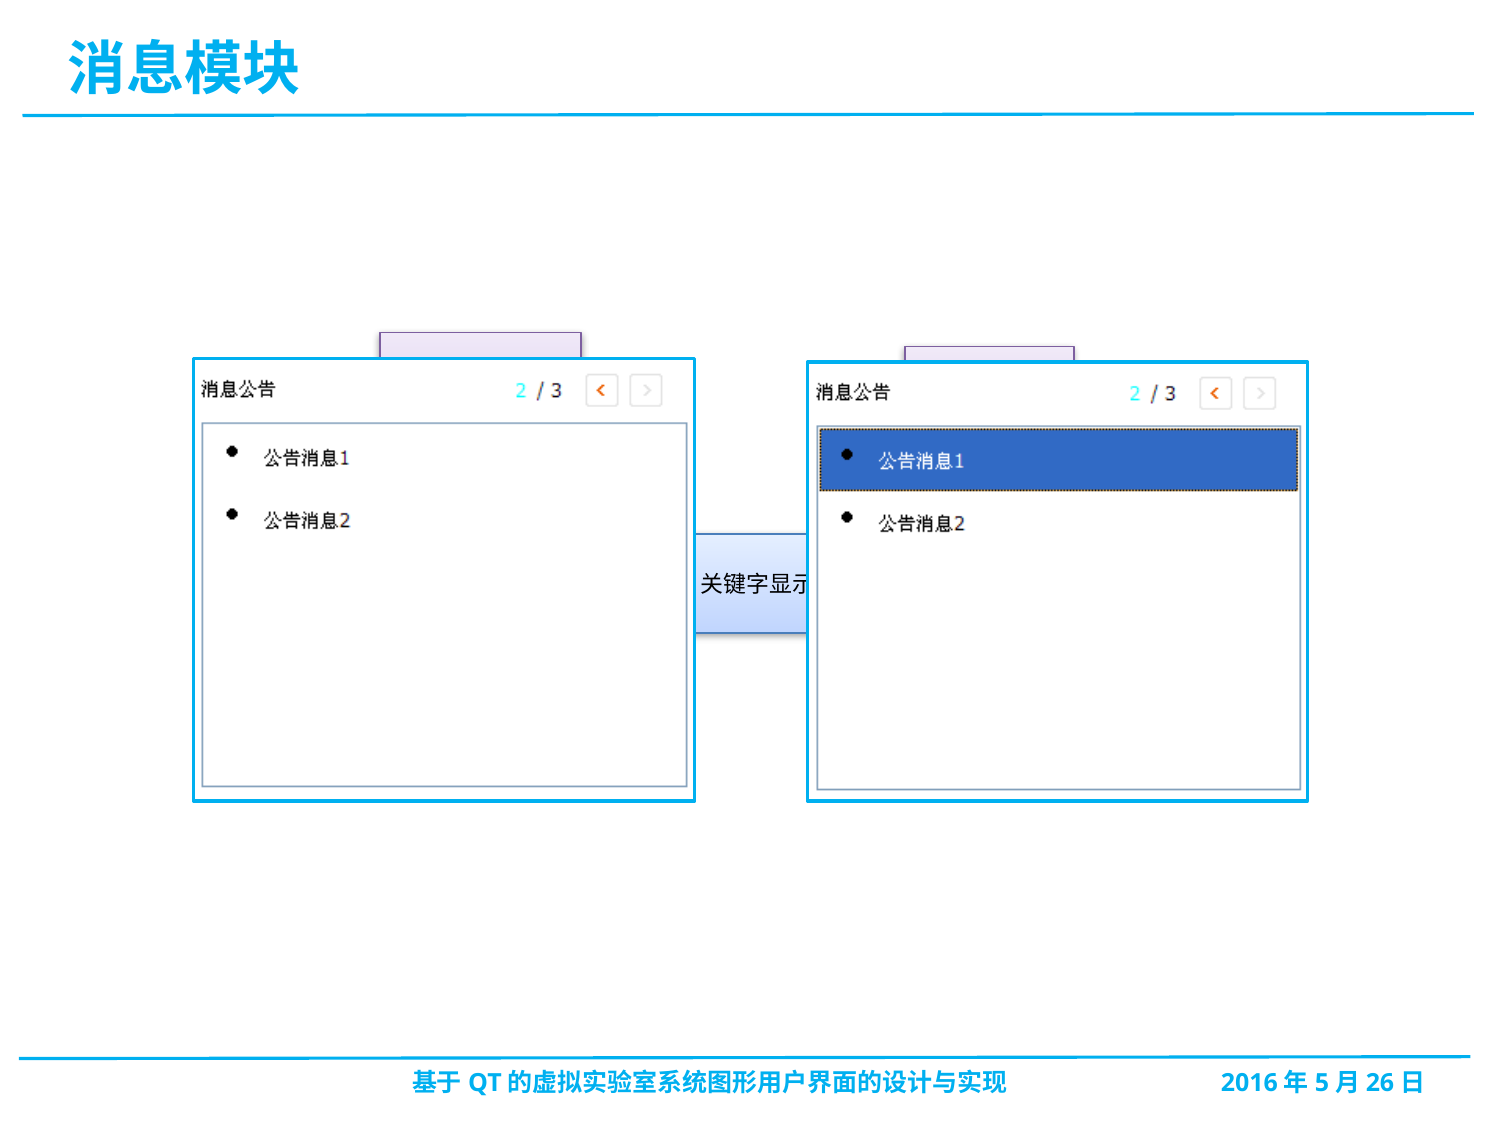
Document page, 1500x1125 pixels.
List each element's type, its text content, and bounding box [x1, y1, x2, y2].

picture [196, 361, 692, 798]
text_box 基于QT的虚拟实验室系统图形用户界面的设计与实现 2016年5月26日 [17, 1065, 1459, 1104]
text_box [379, 332, 1075, 643]
picture [810, 365, 1305, 798]
text_box 消息模块 [53, 24, 786, 109]
